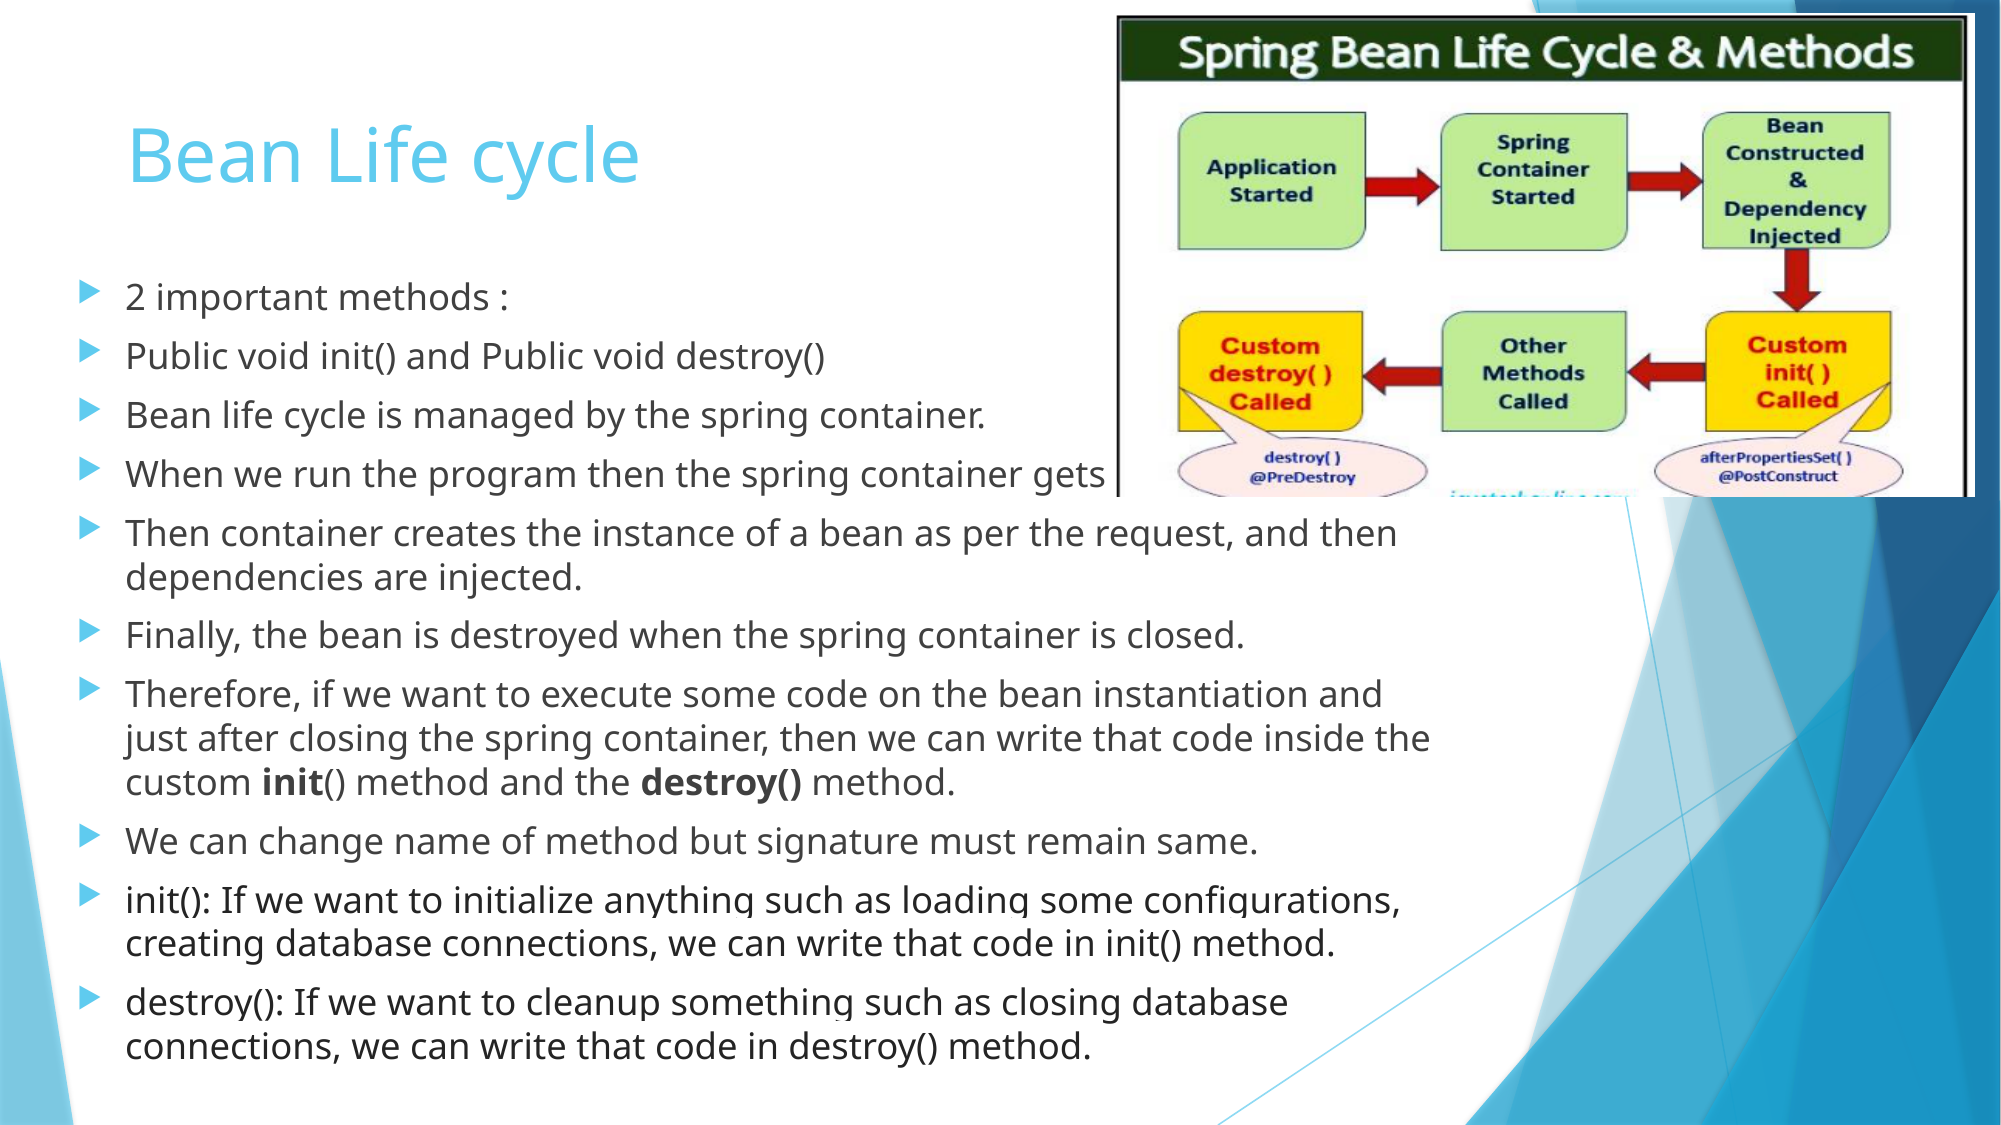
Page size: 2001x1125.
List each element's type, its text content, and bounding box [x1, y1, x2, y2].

picture [1114, 12, 1975, 498]
title Bean Life cycle [111, 99, 1109, 266]
list 2 important methods : Public void init() and Public void destroy() Bean life cycle is managed by the spring container. When we run the program then the spring container gets started. Then container creates the instance of a bean as per the request, and then dependencies are injected. Finally, the bean is destroyed when the spring container is closed. Therefore, if we want to execute some code on the bean instantiation and just after closing the spring container, then we can write that code inside the custom init() method and the destroy() method. We can change name of method but signature must remain same. init(): If we want to initialize anything such as loading some configurations, creating database connections, we can write that code in init() method. destroy(): If we want to cleanup something such as closing database connections, we can write that code in destroy() method. [61, 266, 1473, 1075]
